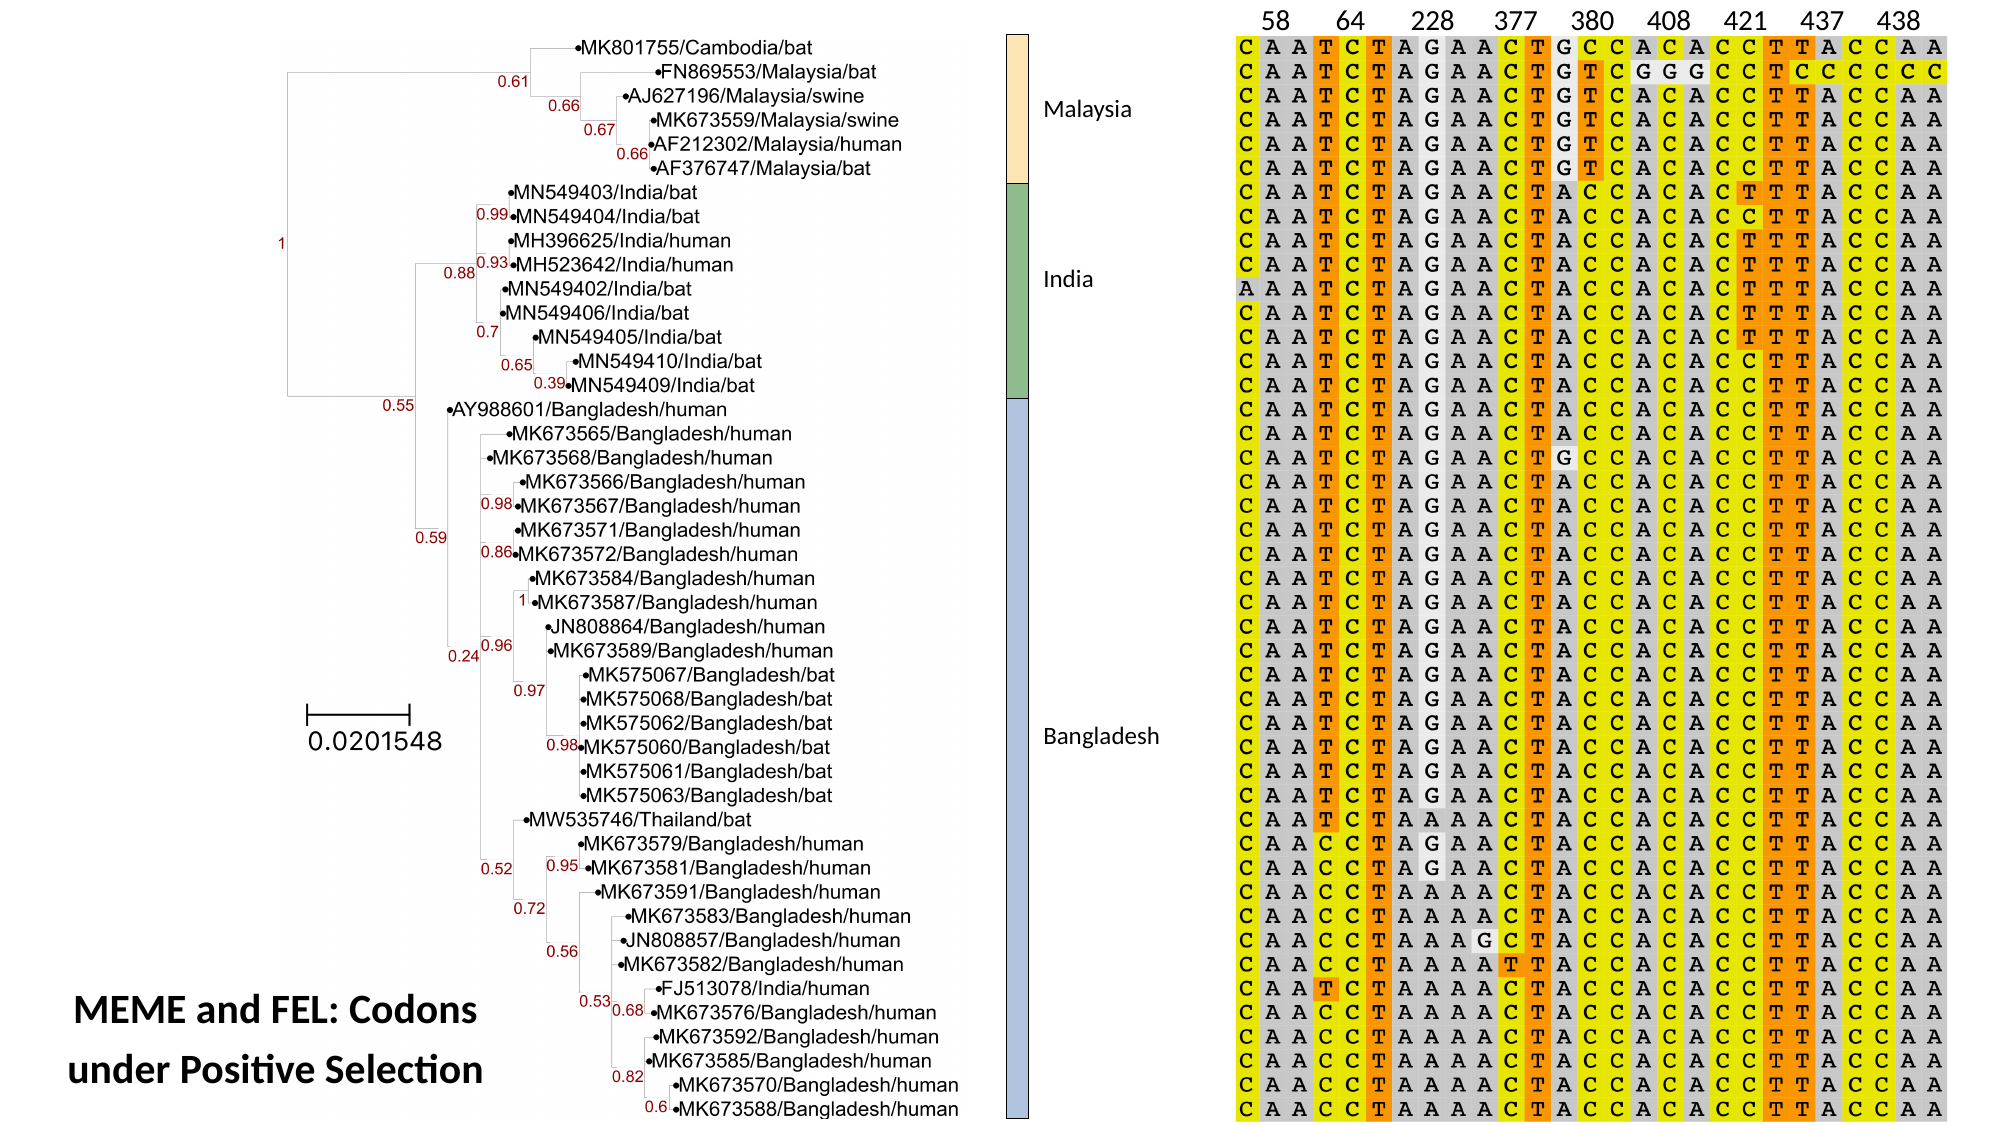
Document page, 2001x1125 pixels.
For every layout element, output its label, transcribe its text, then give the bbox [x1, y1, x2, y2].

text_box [275, 0, 1958, 1125]
title MEME and FEL: Codons under Positive Selection [36, 972, 275, 1091]
